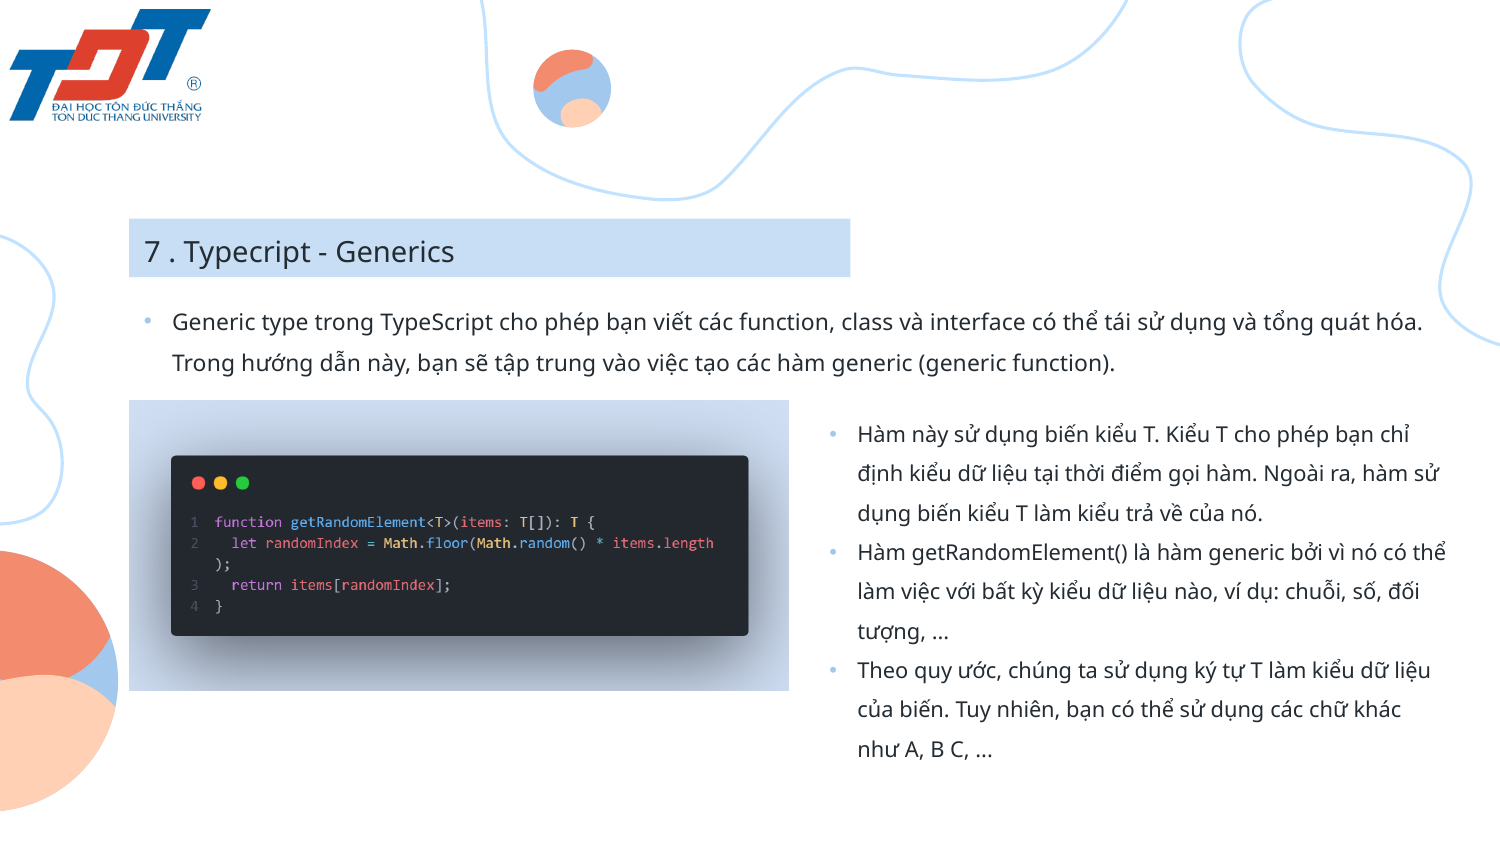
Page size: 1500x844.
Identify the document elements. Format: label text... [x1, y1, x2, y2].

subtitle 7 . Typecript - Generics [129, 218, 851, 278]
picture [9, 9, 211, 121]
text_box Generic type trong TypeScript cho phép bạn viết các function, class và interface có thể tái sử dụng và tổng quát hóa. Trong hướng dẫn này, bạn sẽ tập trung vào việc tạo các hàm generic (generic function). [129, 286, 1500, 384]
picture [128, 399, 789, 691]
text_box Hàm này sử dụng biến kiểu T. Kiểu T cho phép bạn chỉ định kiểu dữ liệu tại thời điểm gọi hàm. Ngoài ra, hàm sử dụng biến kiểu T làm kiểu trả về của nó. Hàm getRandomElement() là hàm generic bởi vì nó có thể làm việc với bất kỳ kiểu dữ liệu nào, ví dụ: chuỗi, số, đối tượng, ... Theo quy ước, chúng ta sử dụng ký tự T làm kiểu dữ liệu của biến. Tuy nhiên, bạn có thể sử dụng các chữ khác như A, B C, ... [814, 400, 1465, 769]
